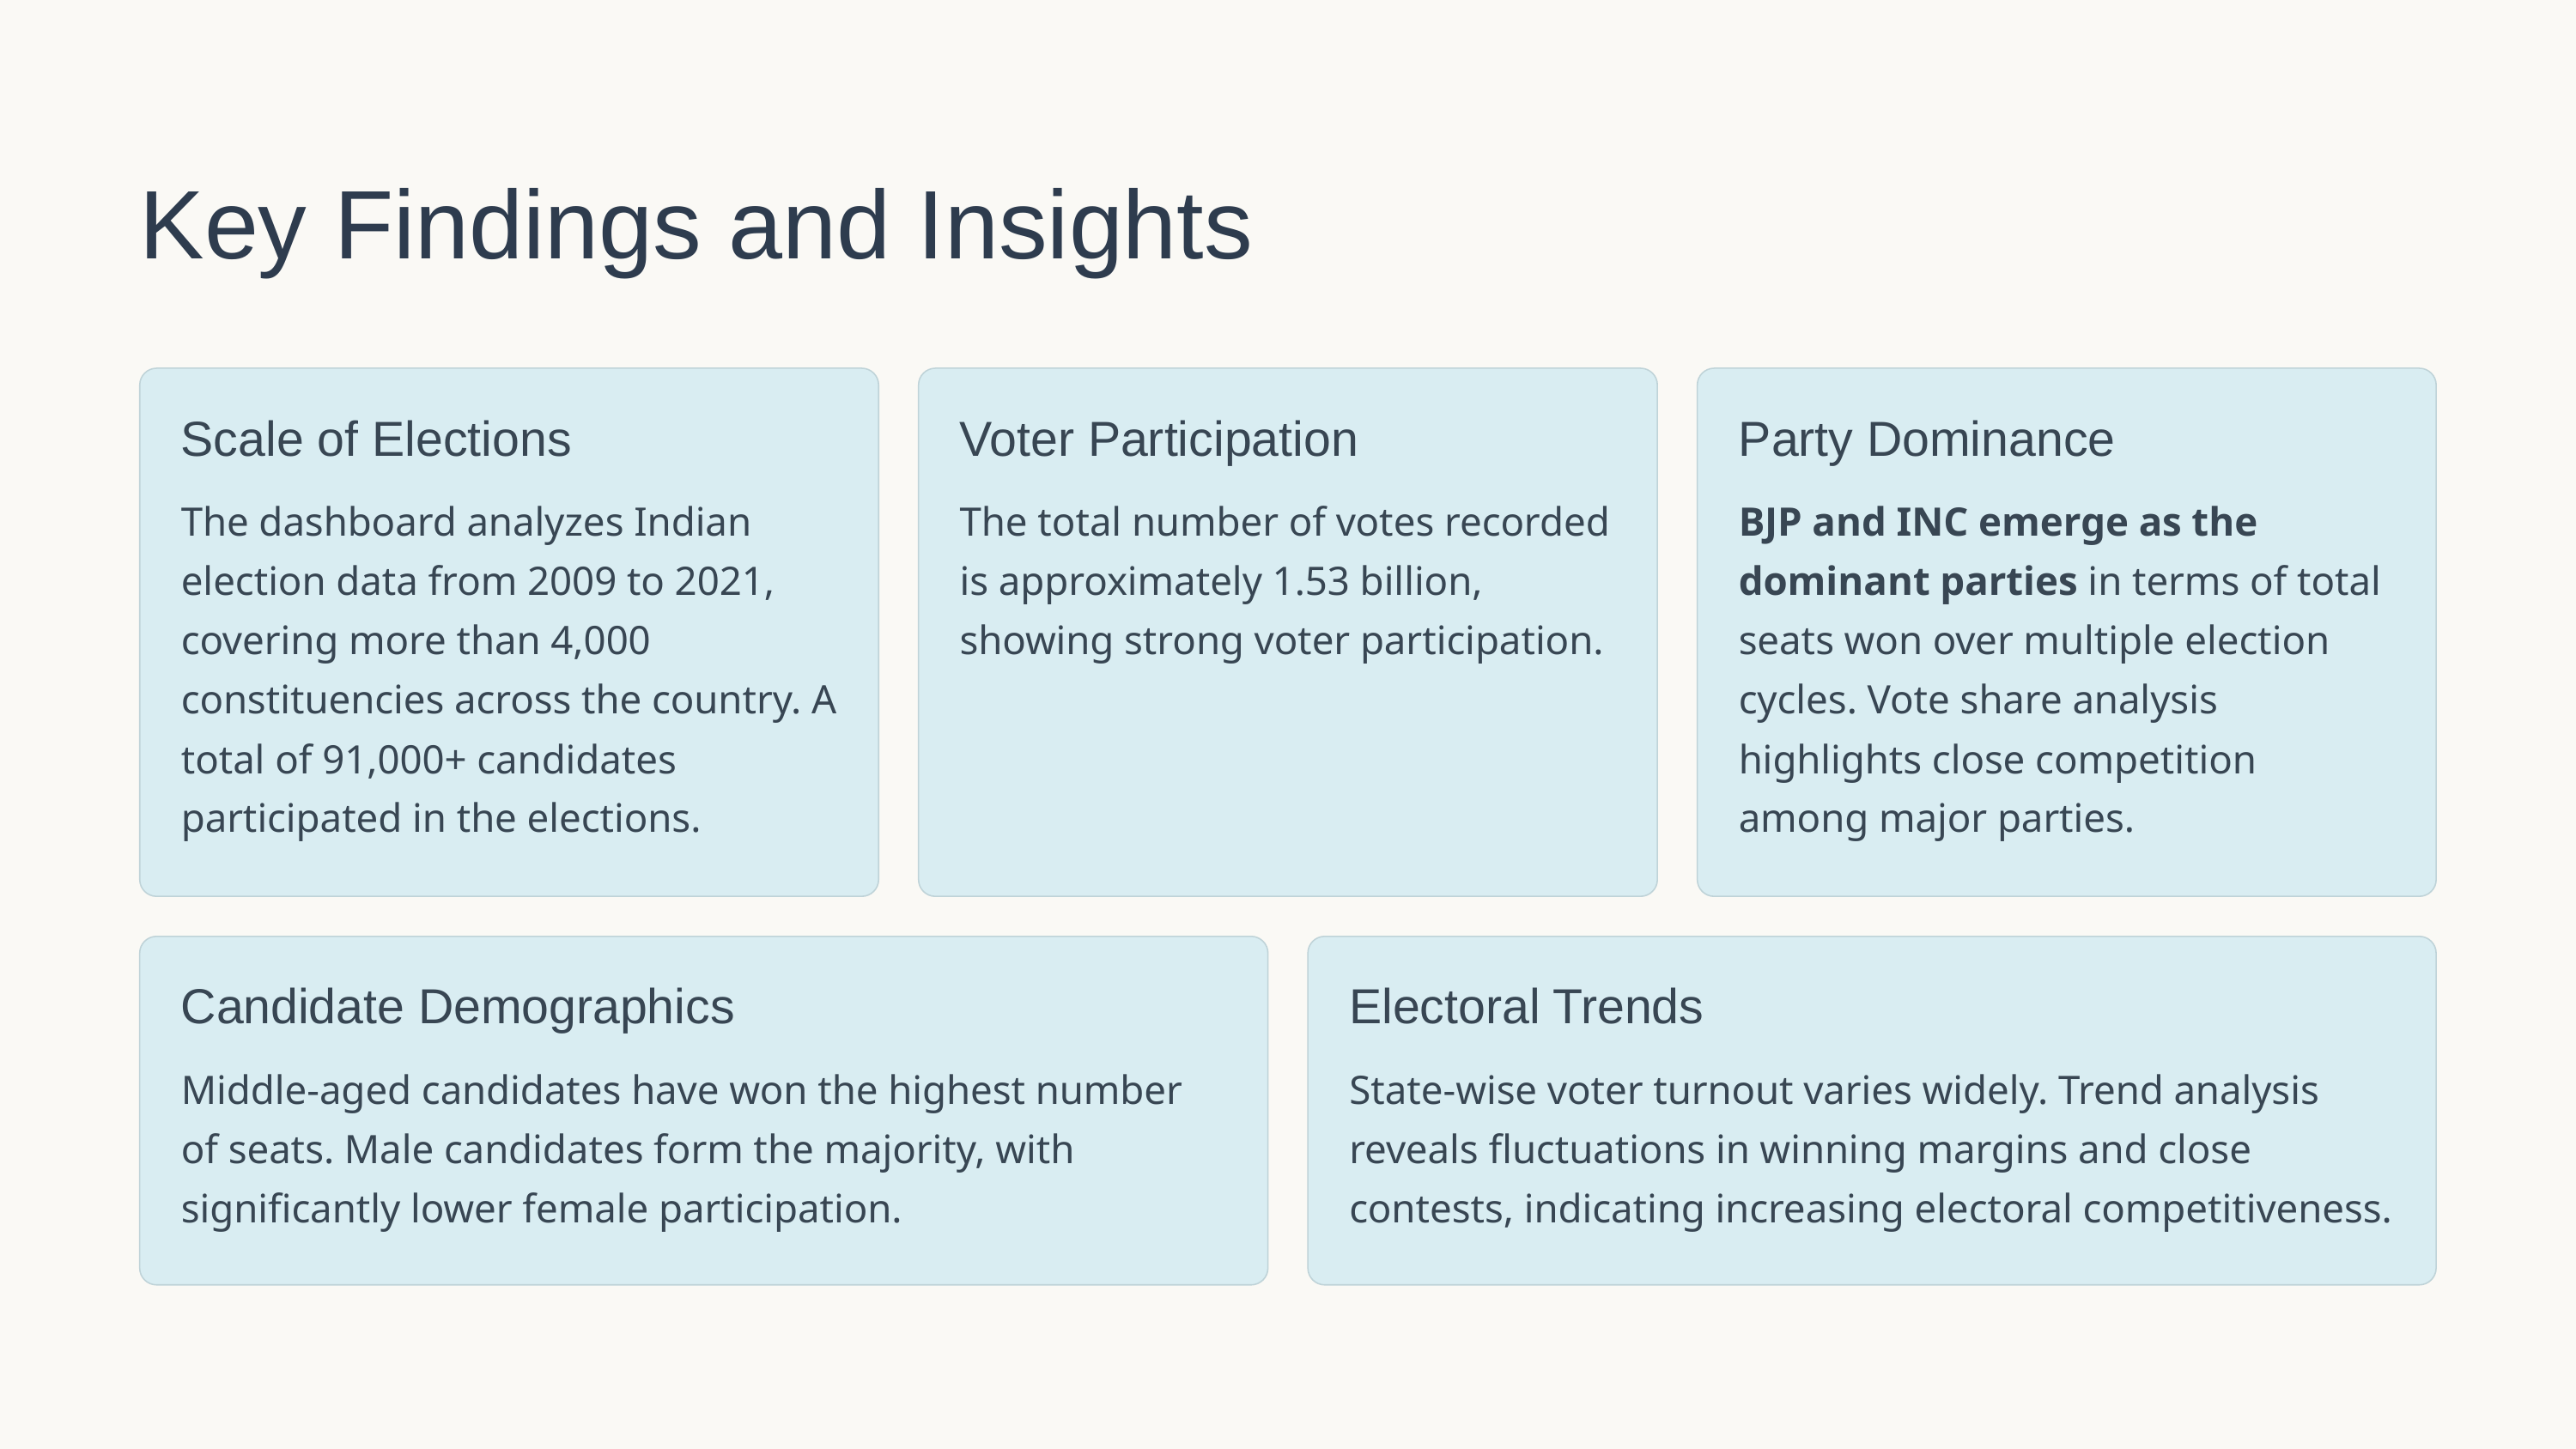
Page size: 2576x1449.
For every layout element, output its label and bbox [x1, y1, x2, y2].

text_box [138, 935, 1269, 1286]
text_box [0, 0, 2576, 1449]
text_box [1307, 935, 2438, 1286]
text_box [1696, 367, 2438, 898]
text_box [917, 367, 1659, 898]
text_box [138, 367, 880, 898]
